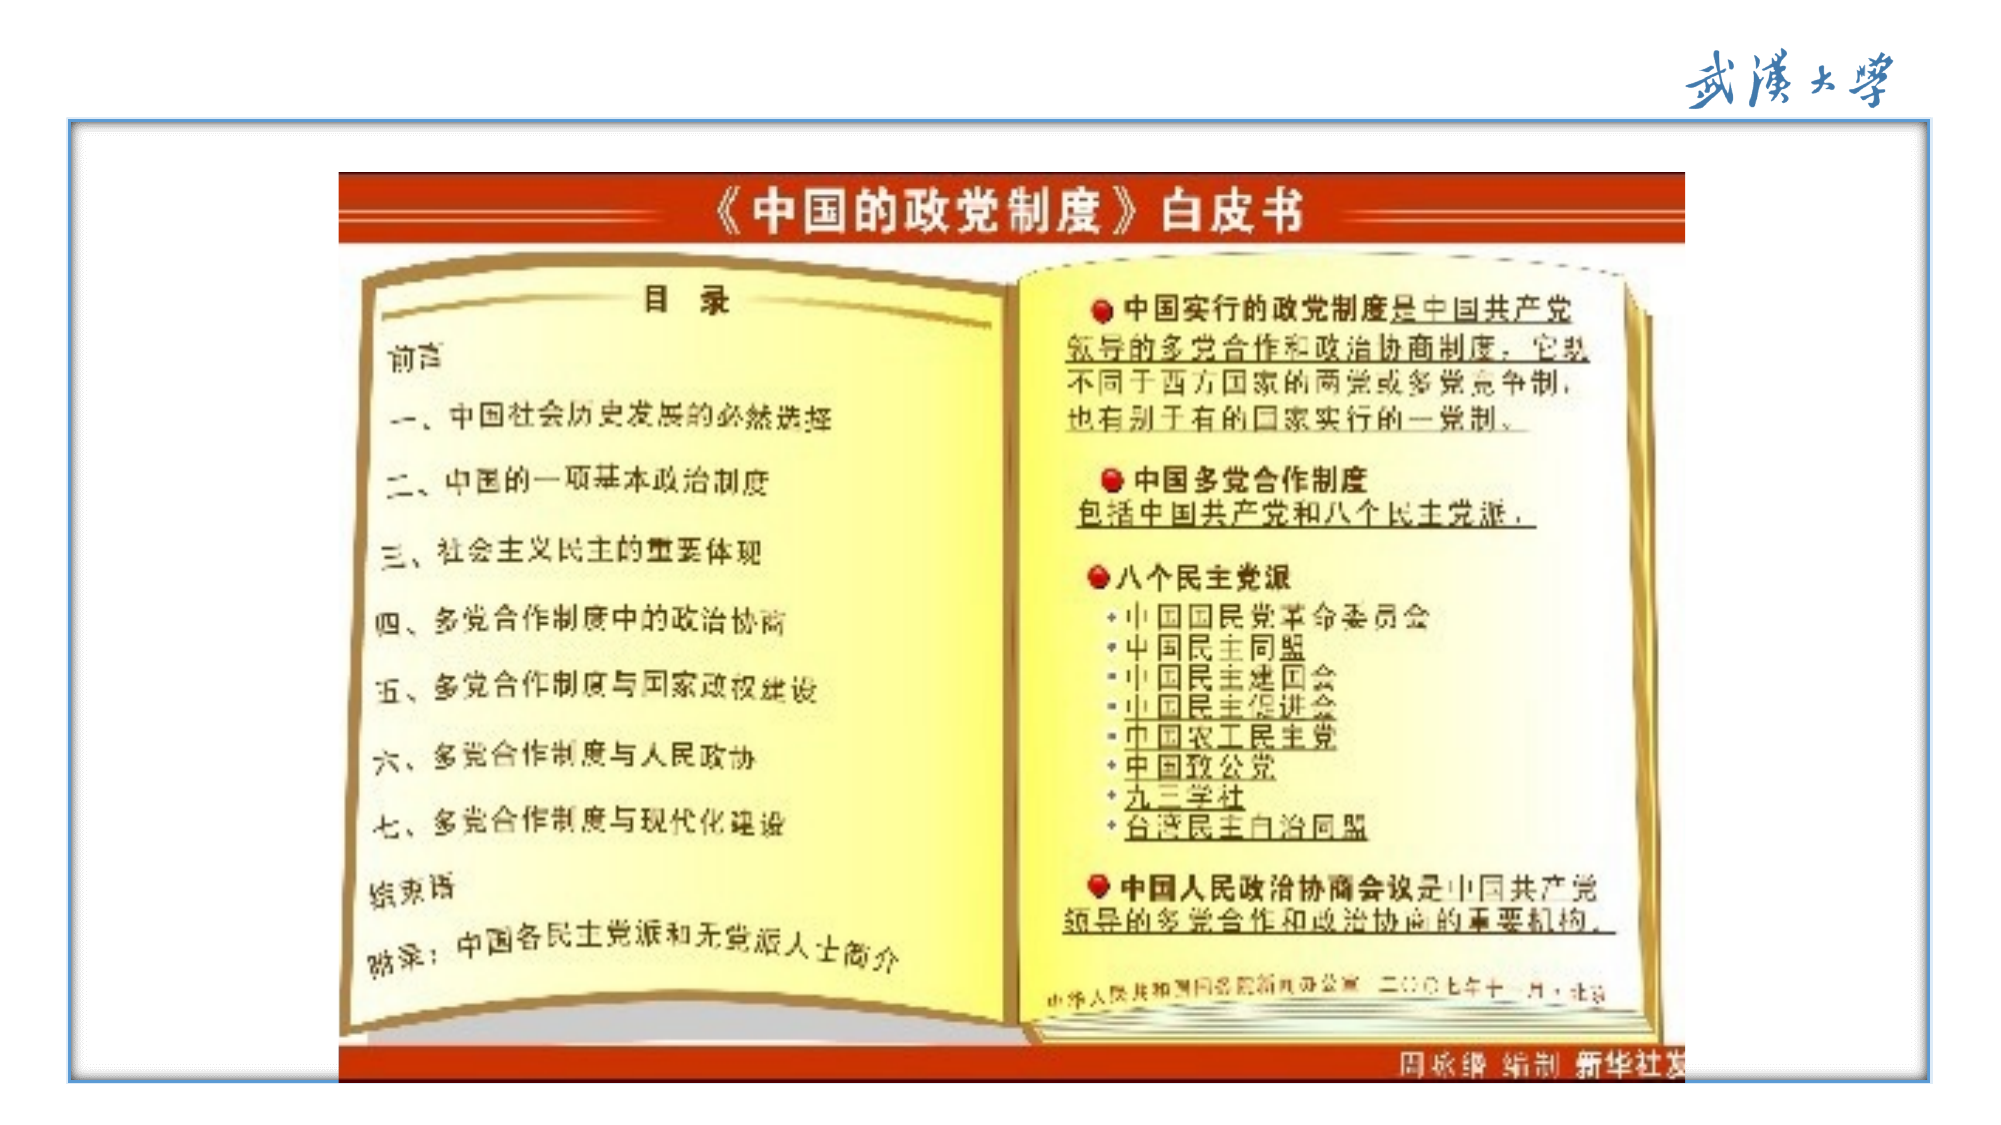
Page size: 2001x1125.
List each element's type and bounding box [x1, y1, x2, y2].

picture [66, 117, 1933, 1084]
